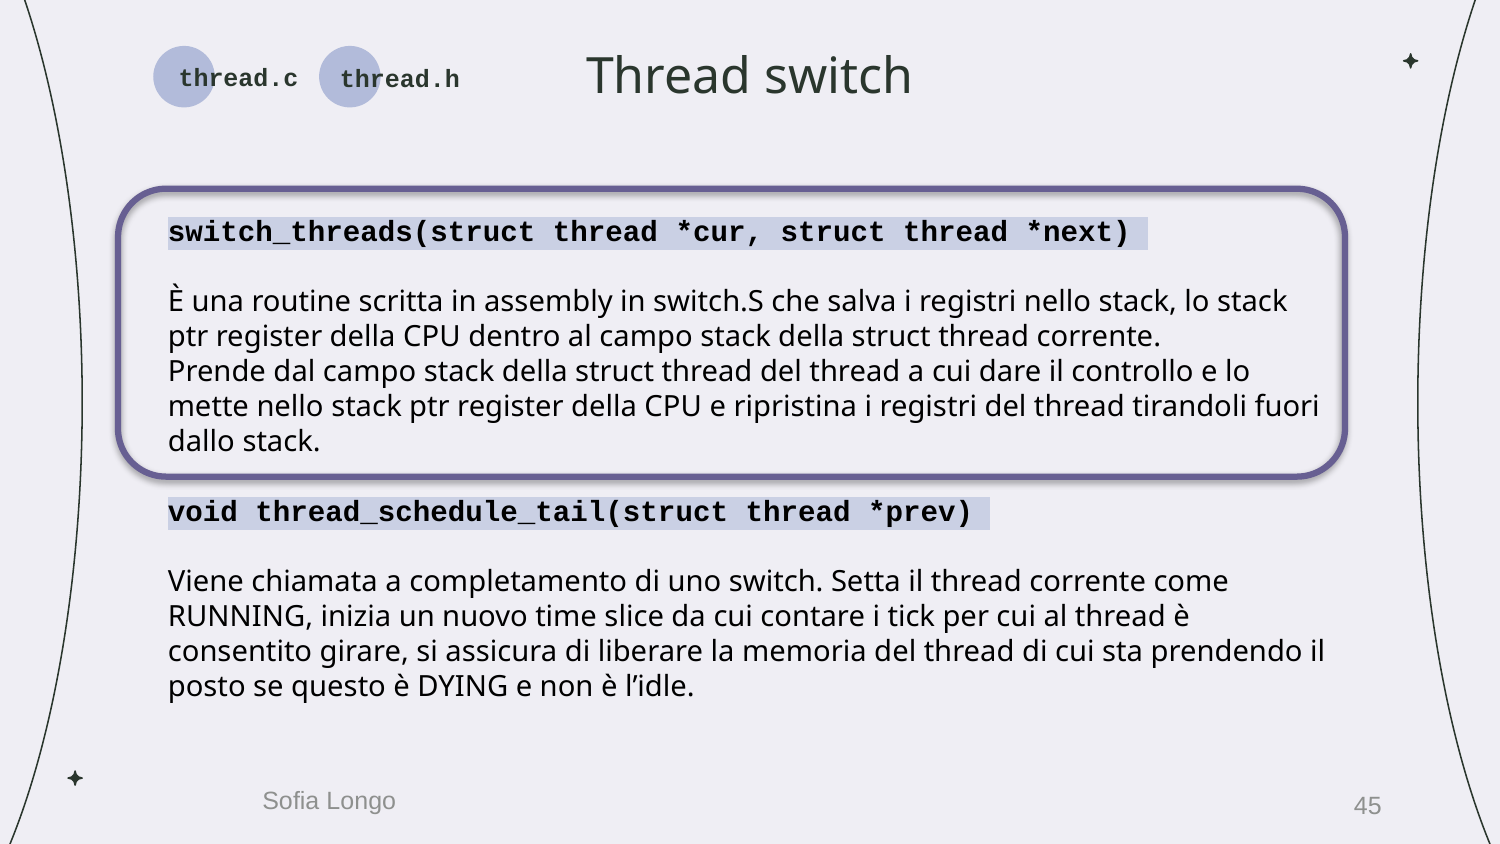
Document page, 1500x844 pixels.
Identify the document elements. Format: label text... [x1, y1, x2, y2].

text_box [329, 45, 371, 54]
text_box [153, 45, 209, 100]
title Thread switch [118, 28, 1382, 123]
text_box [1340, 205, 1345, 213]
text_box [114, 185, 1349, 480]
text_box thread.c [163, 58, 324, 107]
text_box thread.h [324, 54, 485, 108]
slide_number 45 [1059, 782, 1397, 828]
text_box switch_threads(struct thread *cur, struct thread *next) È una routine scritta in assembly in switch.S che salva i registri nello stack, lo stack ptr register della CPU dentro al campo stack della struct thread corrente. Prende dal campo stack della struct thread del thread a cui dare il controllo e lo mette nello stack ptr register della CPU e ripristina i registri del thread tirandoli fuori dallo stack. void thread_schedule_tail(struct thread *prev) Viene chiamata a completamento di uno switch. Setta il thread corrente come RUNNING, inizia un nuovo time slice da cui contare i tick per cui al thread è consentito girare, si assicura di liberare la memoria del thread di cui sta prendendo il posto se questo è DYING e non è l’idle. [153, 459, 1345, 710]
